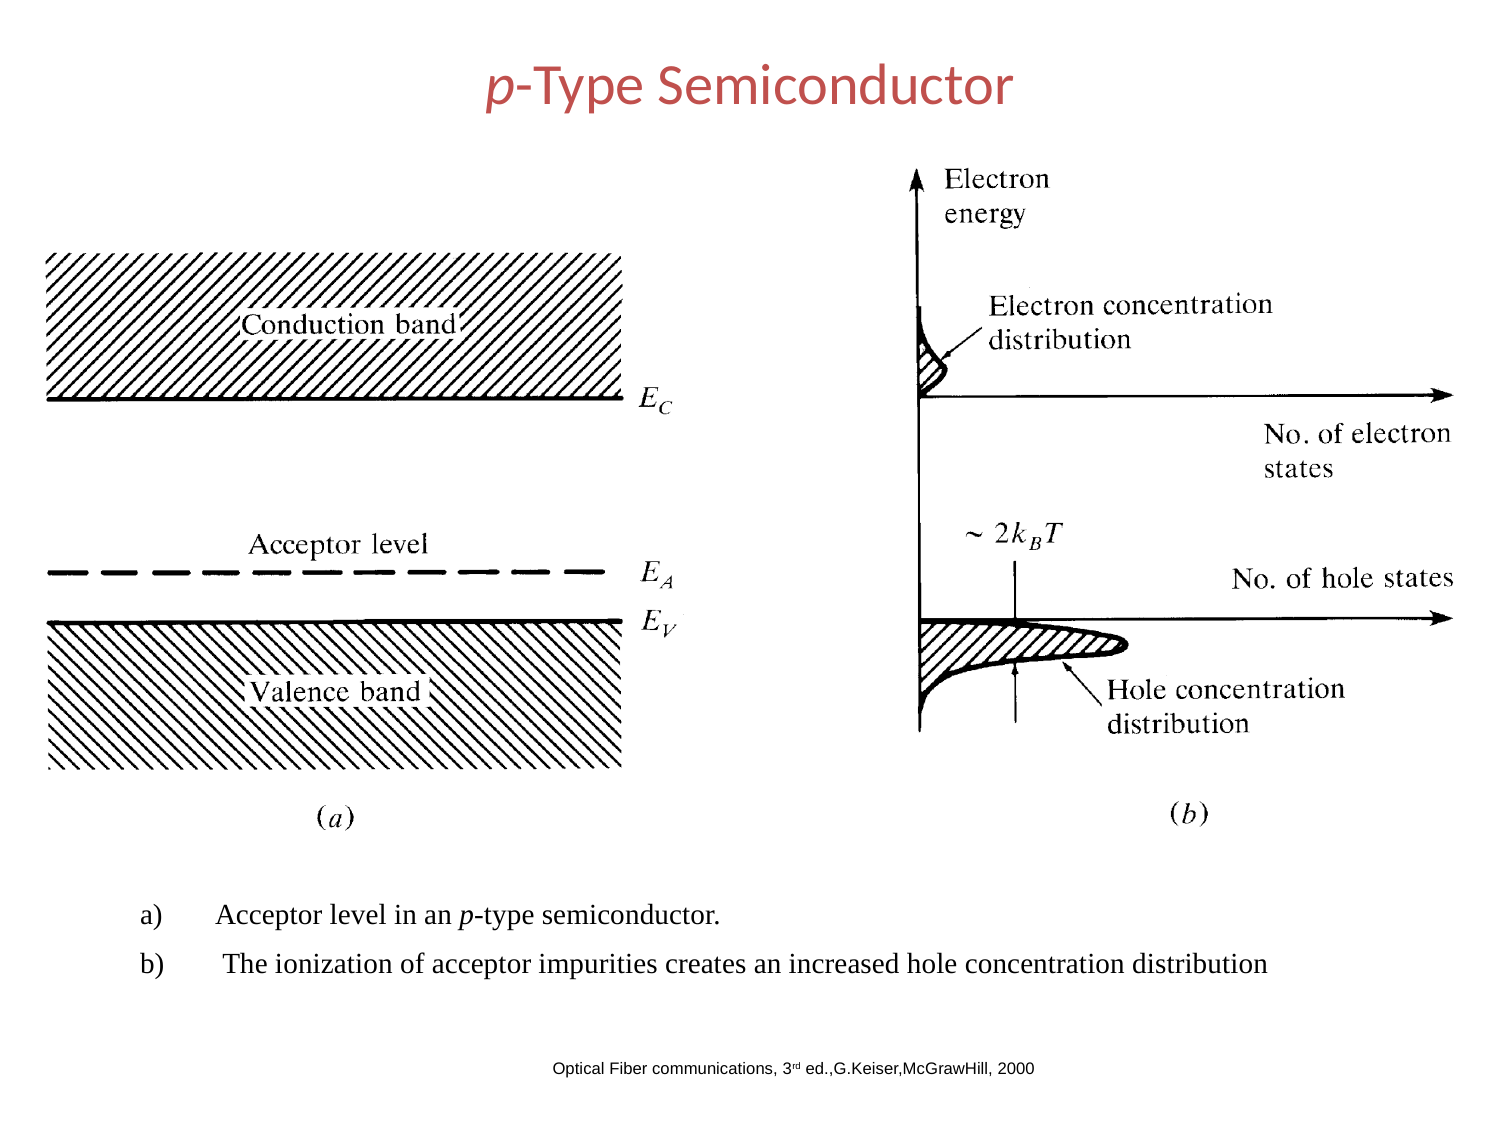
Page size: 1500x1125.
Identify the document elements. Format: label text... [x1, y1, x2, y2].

text_box Acceptor level in an p-type semiconductor. The ionization of acceptor impurities creates an increased hole concentration distribution [124, 887, 1400, 987]
title p-Type Semiconductor [112, 37, 1388, 125]
text_box Optical Fiber communications, 3rd ed.,G.Keiser,McGrawHill, 2000 [537, 1049, 1051, 1085]
picture [37, 156, 1463, 834]
